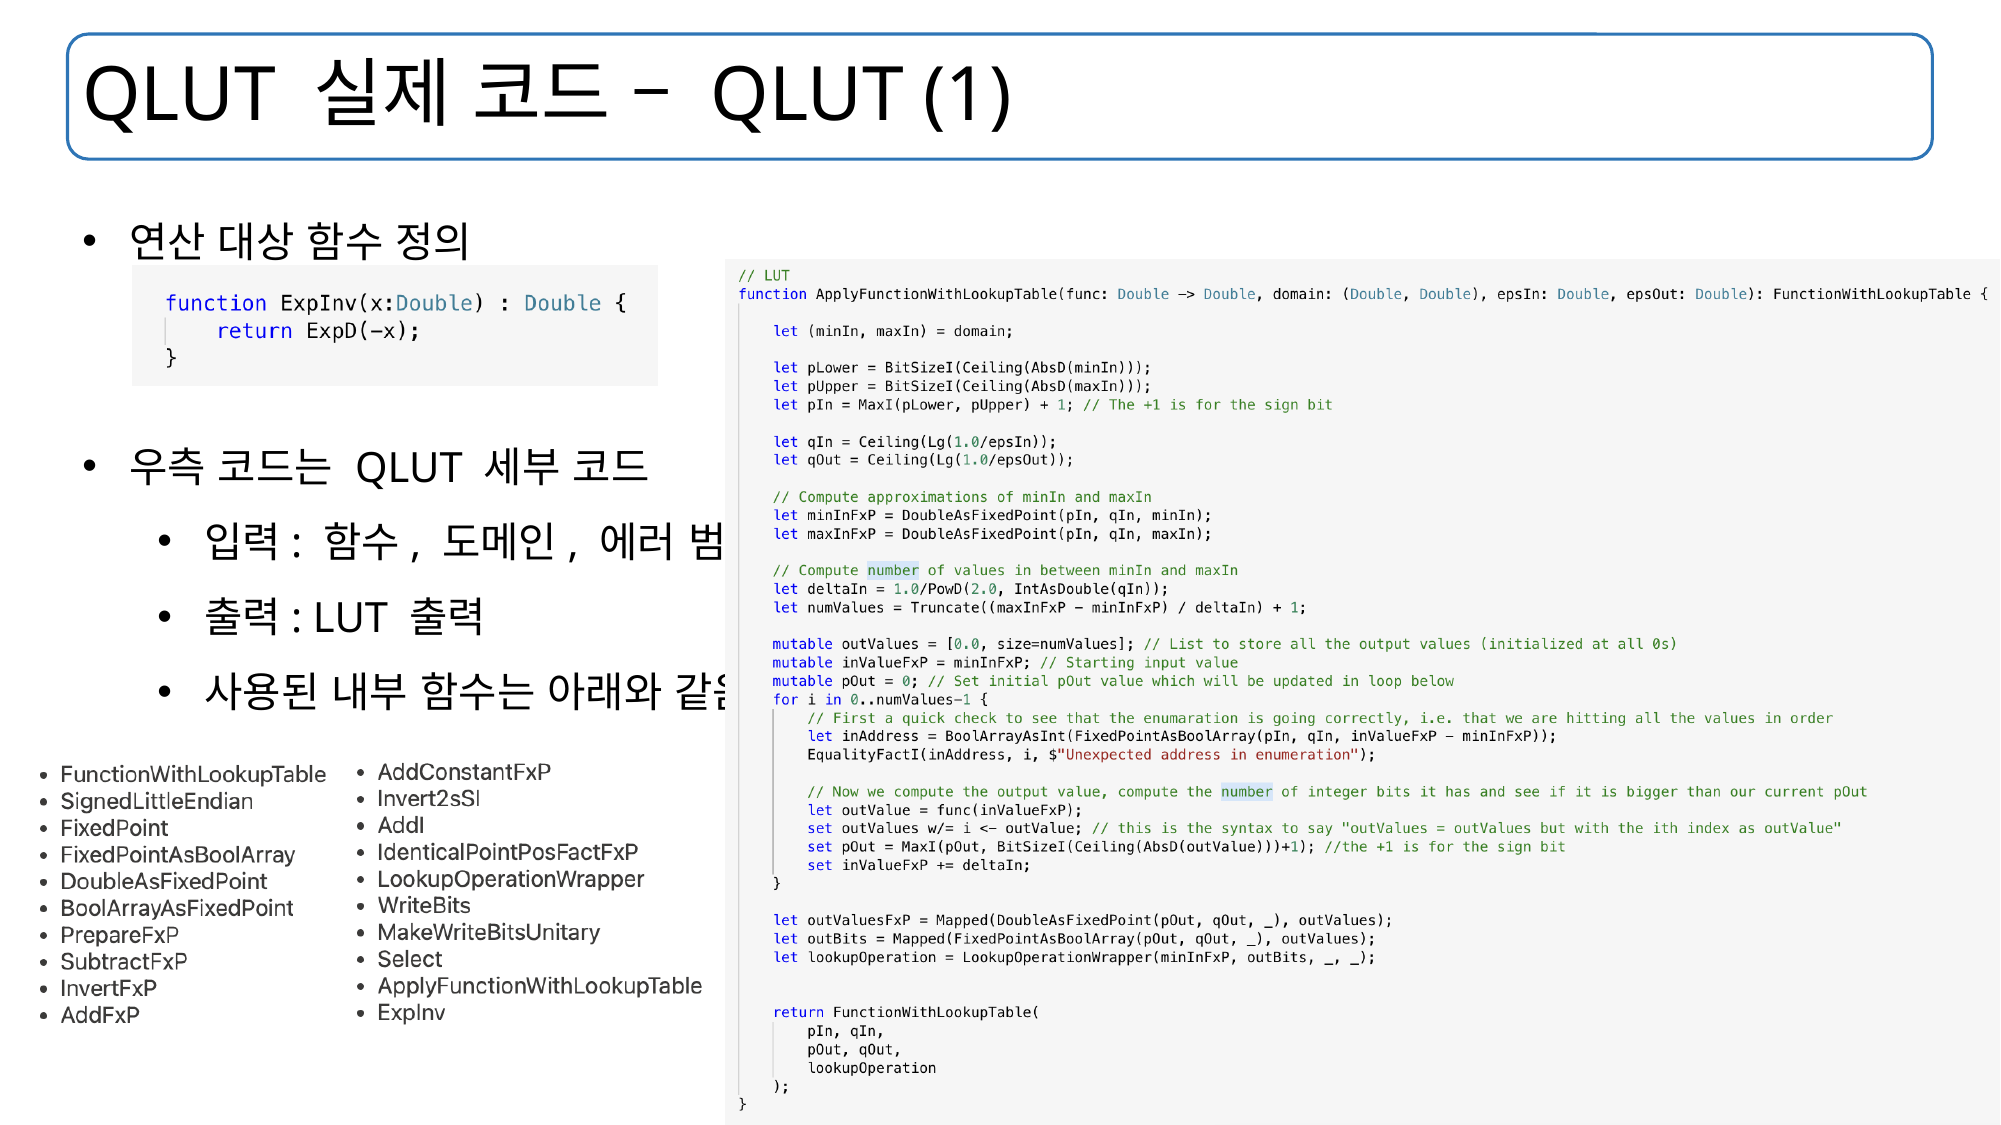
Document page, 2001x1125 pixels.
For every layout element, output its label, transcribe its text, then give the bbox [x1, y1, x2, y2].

title QLUT 실제 코드 – QLUT (1) [67, 34, 1933, 160]
picture [724, 259, 2000, 1125]
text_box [12, 748, 725, 1043]
text_box 연산 대상 함수 정의 우측 코드는 QLUT 세부 코드 입력: 함수, 도메인, 에러 범위 출력: LUT 출력 사용된 내부 함수는 아래와 같음 [67, 183, 1933, 748]
picture [132, 265, 658, 386]
